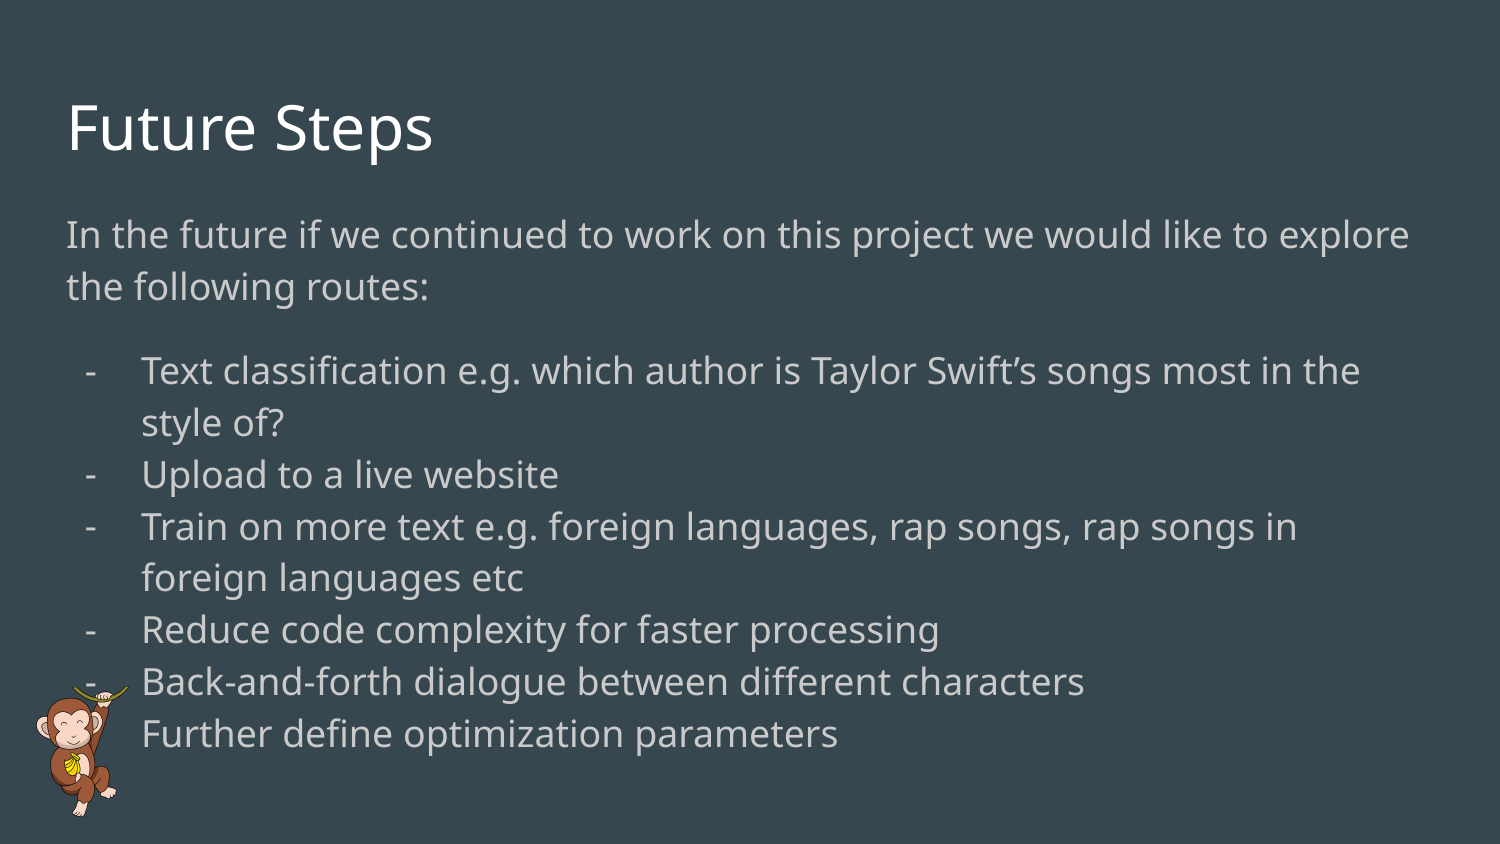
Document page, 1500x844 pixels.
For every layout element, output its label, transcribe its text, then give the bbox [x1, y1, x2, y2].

picture [36, 685, 130, 817]
list In the future if we continued to work on this project we would like to explore the following routes: Text classification e.g. which author is Taylor Swift’s songs most in the style of? Upload to a live website Train on more text e.g. foreign languages, rap songs, rap songs in foreign languages etc Reduce code complexity for faster processing Back-and-forth dialogue between different characters Further define optimization parameters [51, 189, 1449, 750]
title Future Steps [51, 72, 1449, 167]
